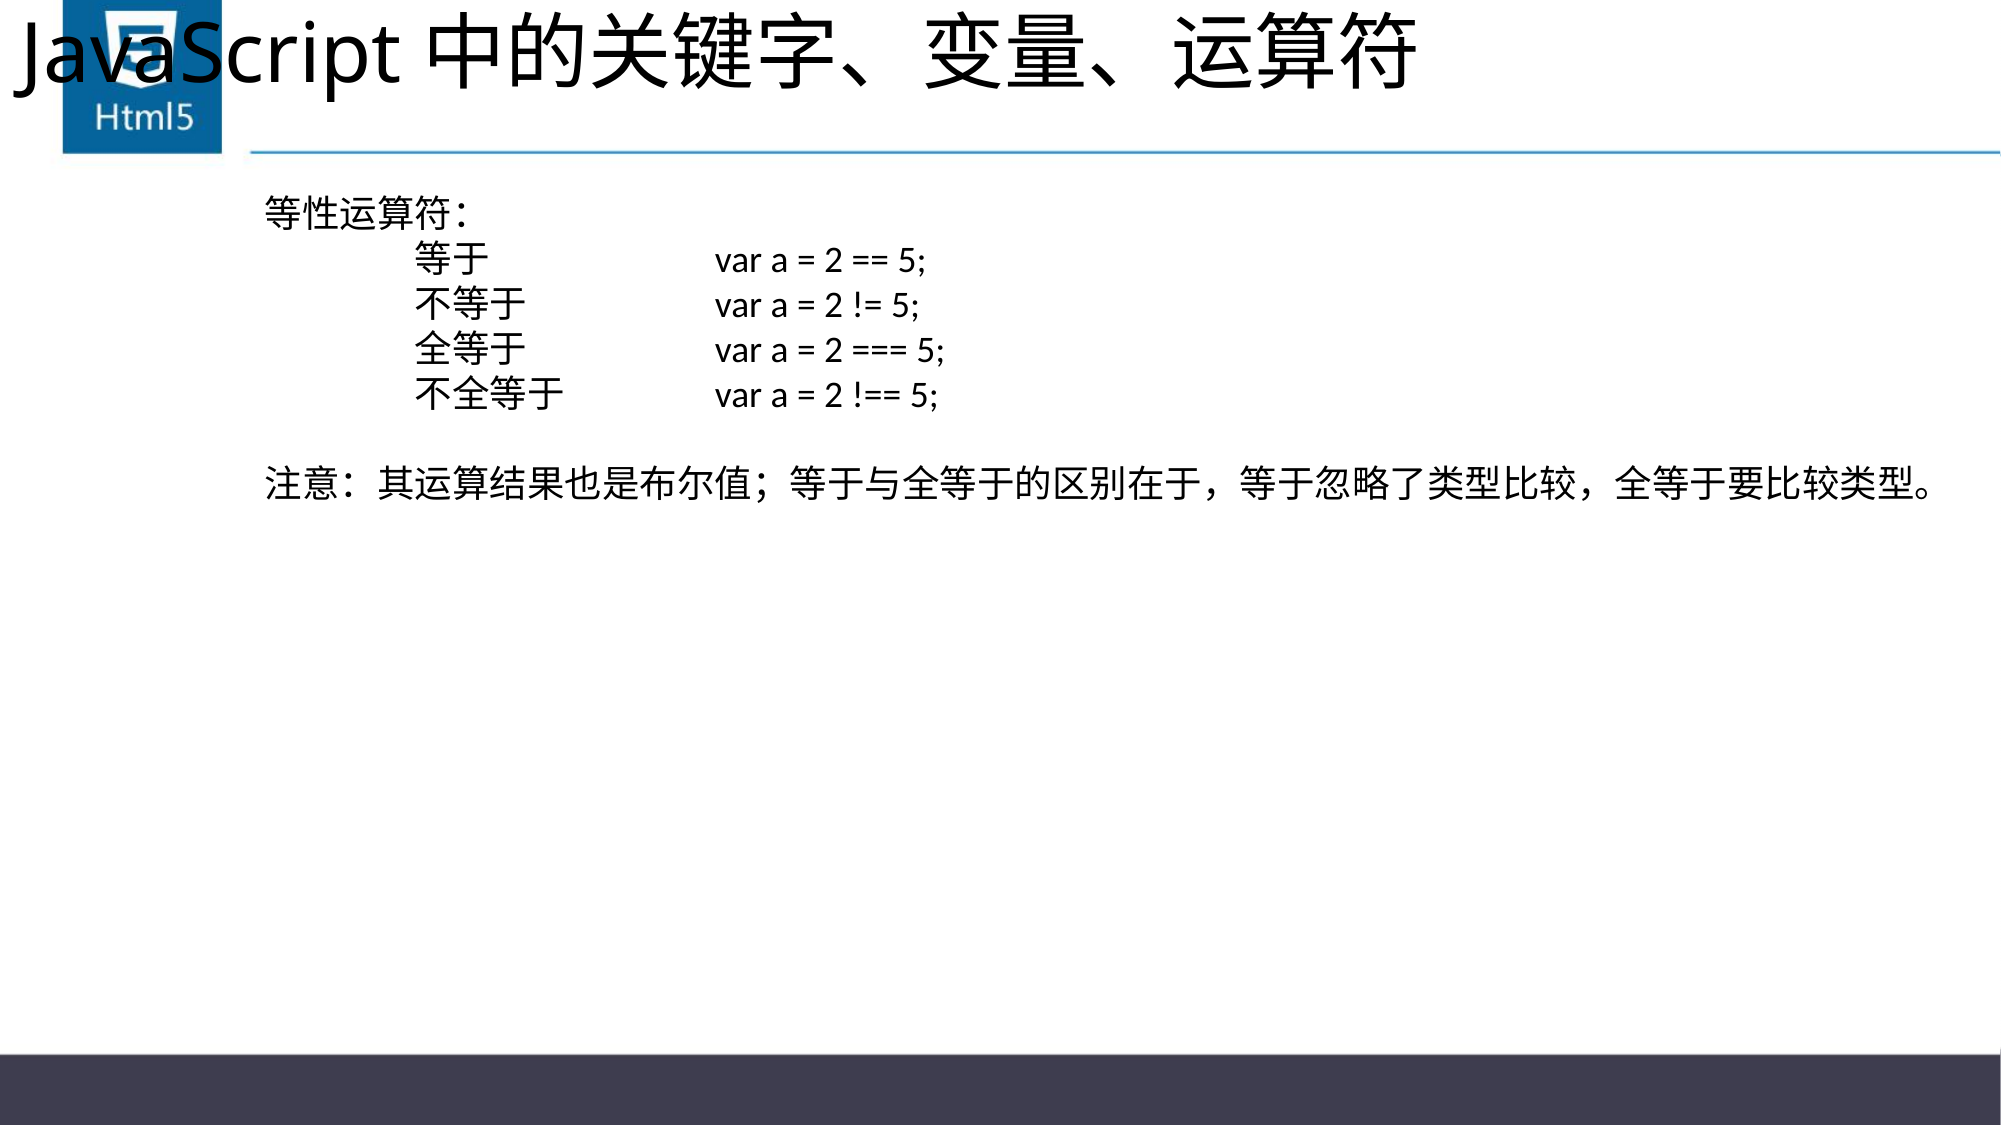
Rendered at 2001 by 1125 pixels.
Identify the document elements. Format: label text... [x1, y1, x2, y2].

picture [0, 0, 2001, 1125]
title JavaScript中的关键字、变量、运算符 [6, 3, 1997, 152]
list 等性运算符： 等于 var a = 2 == 5; 不等于 var a = 2 != 5; 全等于 var a = 2 === 5; 不全等于 var a = 2 !== 5; 注意：其运算结果也是布尔值；等于与全等于的区别在于，等于忽略了类型比较，全等于要比较类型。 [249, 182, 1980, 1019]
